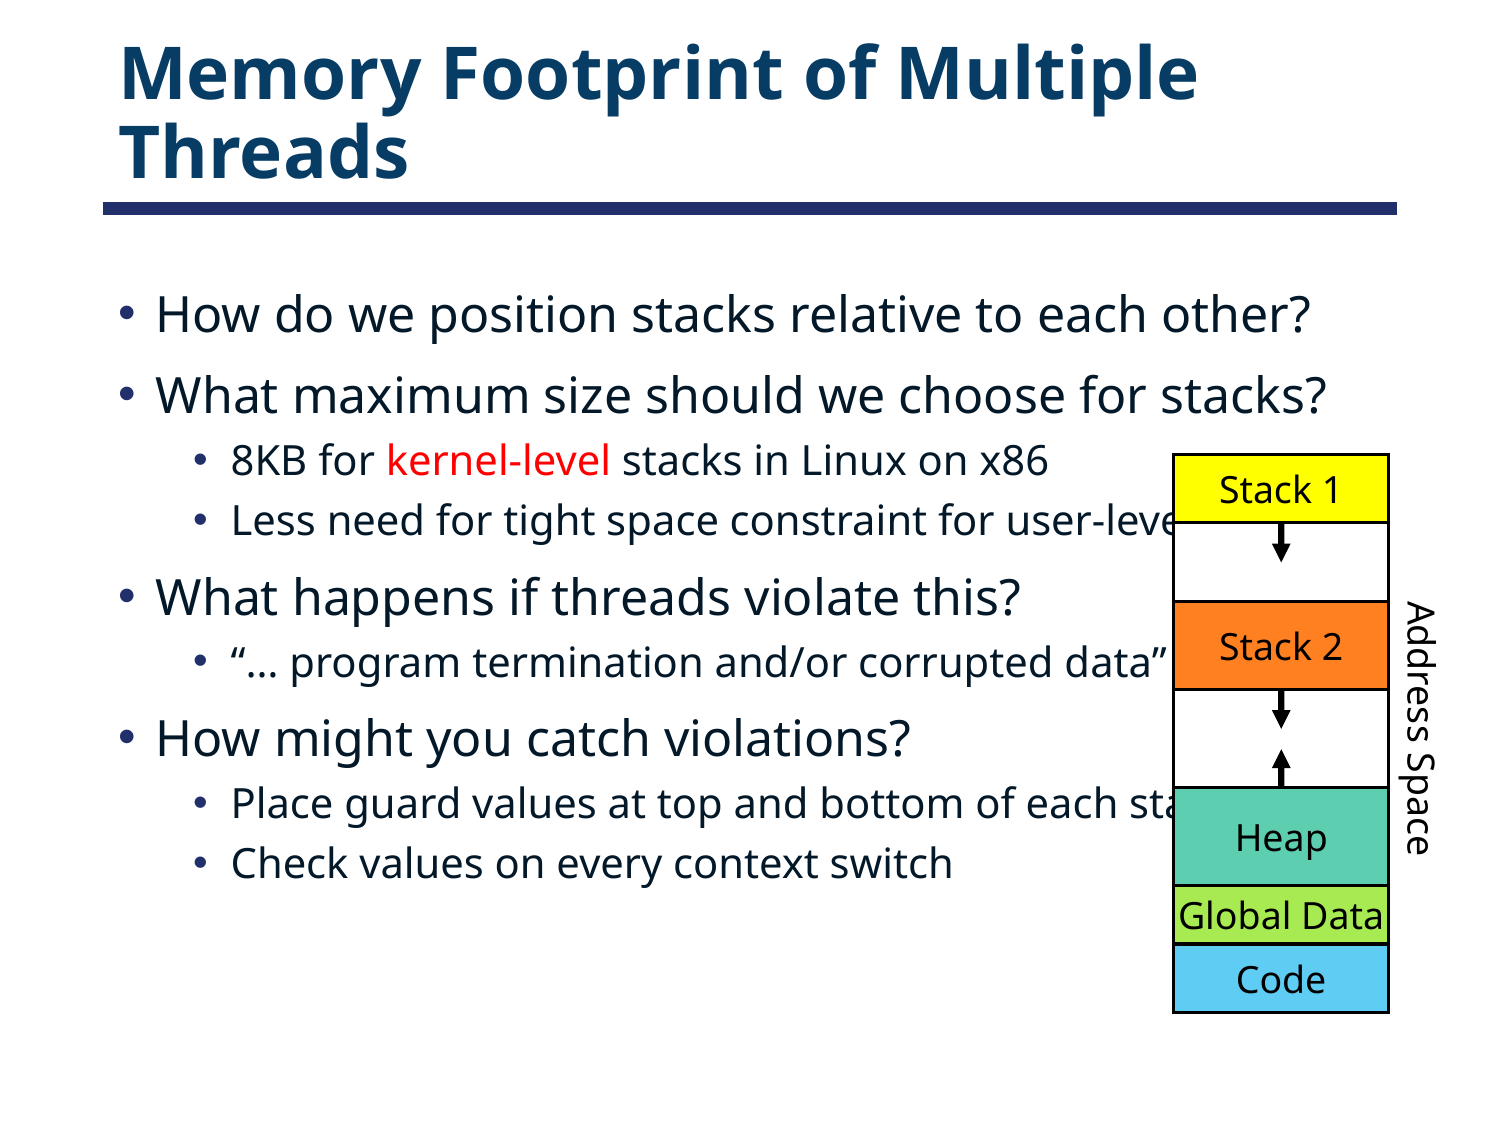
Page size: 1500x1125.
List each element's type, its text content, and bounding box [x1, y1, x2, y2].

list How do we position stacks relative to each other? What maximum size should we choose for stacks? 8KB for kernel-level stacks in Linux on x86 Less need for tight space constraint for user-level stacks What happens if threads violate this? “… program termination and/or corrupted data” How might you catch violations? Place guard values at top and bottom of each stack Check values on every context switch [103, 275, 1397, 1091]
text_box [1173, 454, 1449, 1013]
title Memory Footprint of Multiple Threads [103, 34, 1397, 197]
